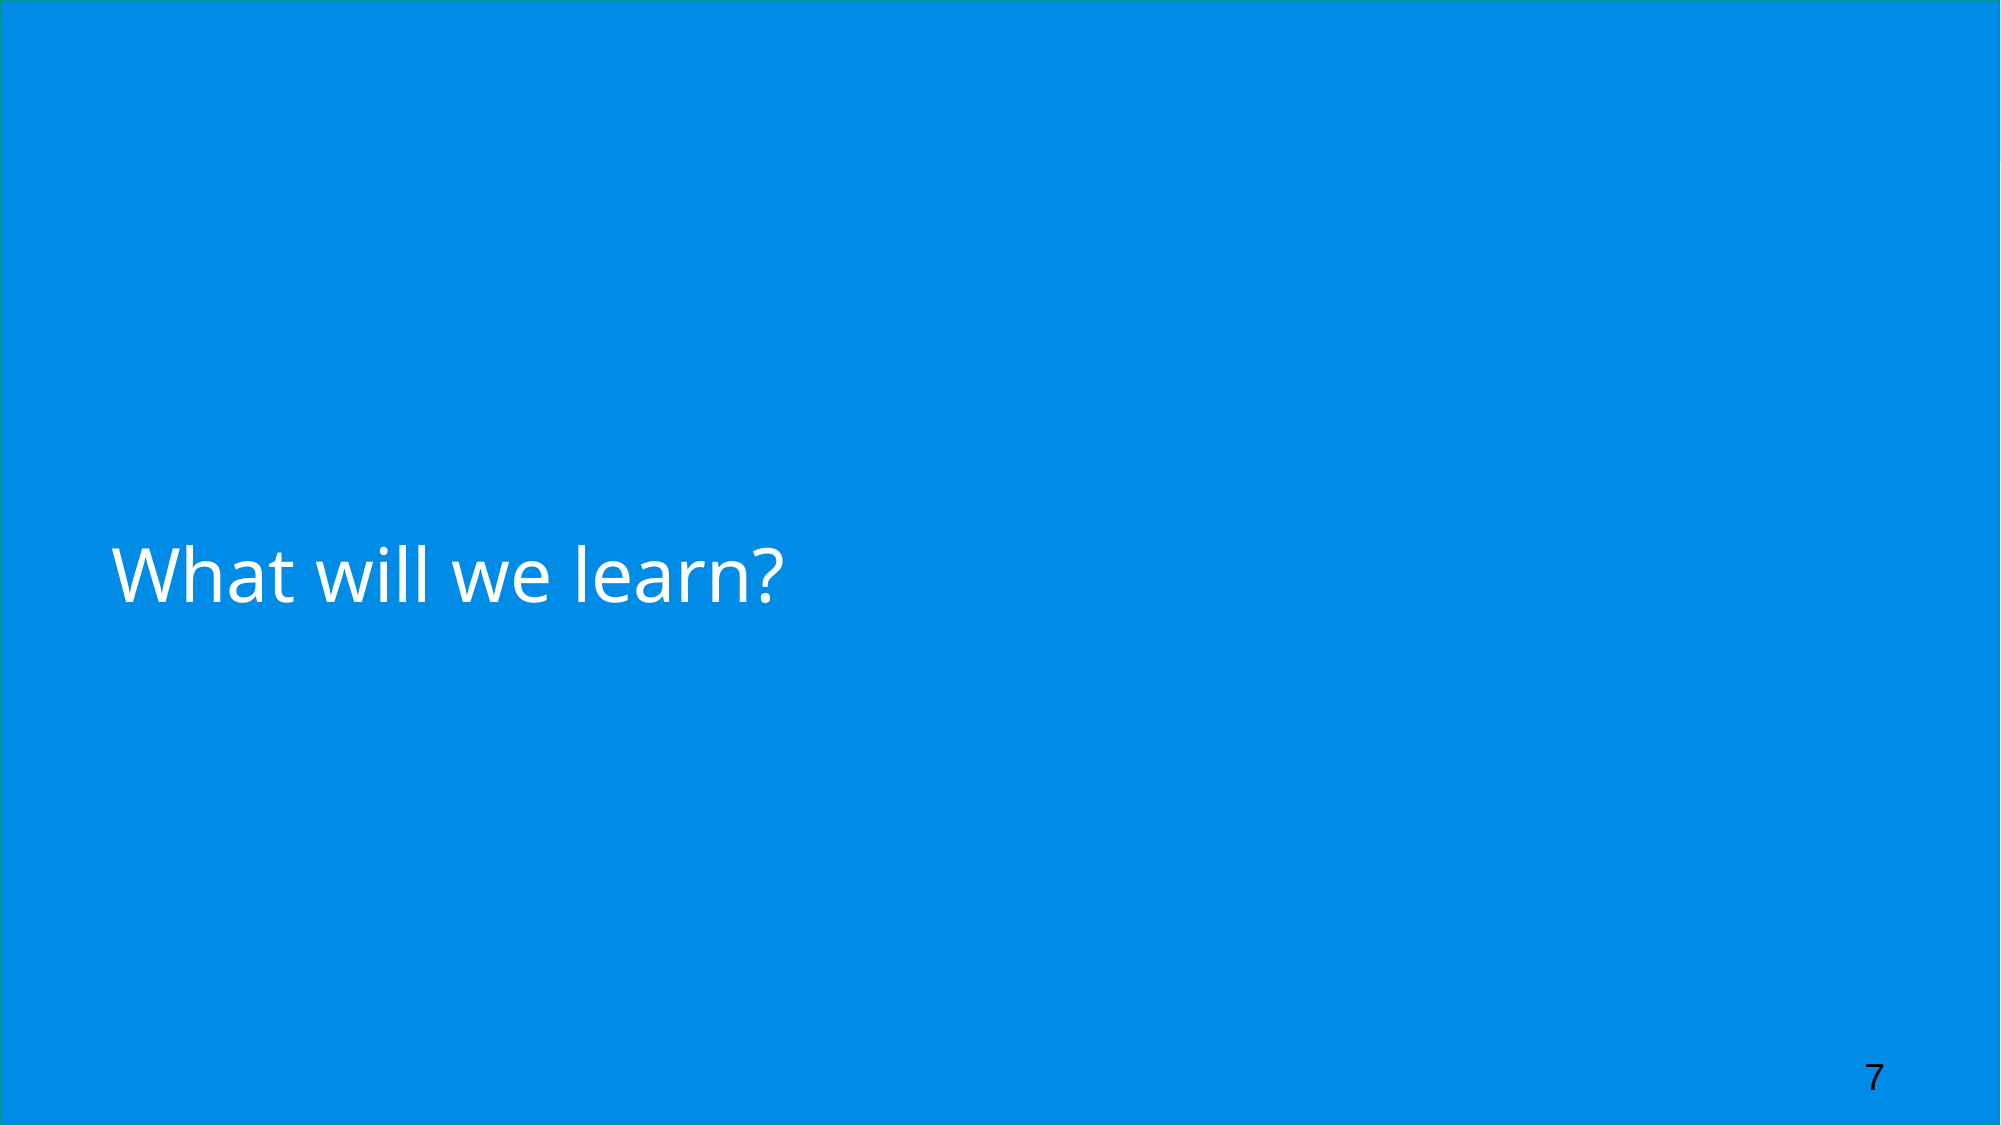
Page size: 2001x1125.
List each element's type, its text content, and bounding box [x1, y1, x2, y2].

text_box 7 [1849, 1045, 1939, 1070]
text_box [0, 0, 2000, 1125]
title What will we learn? [96, 530, 1940, 744]
